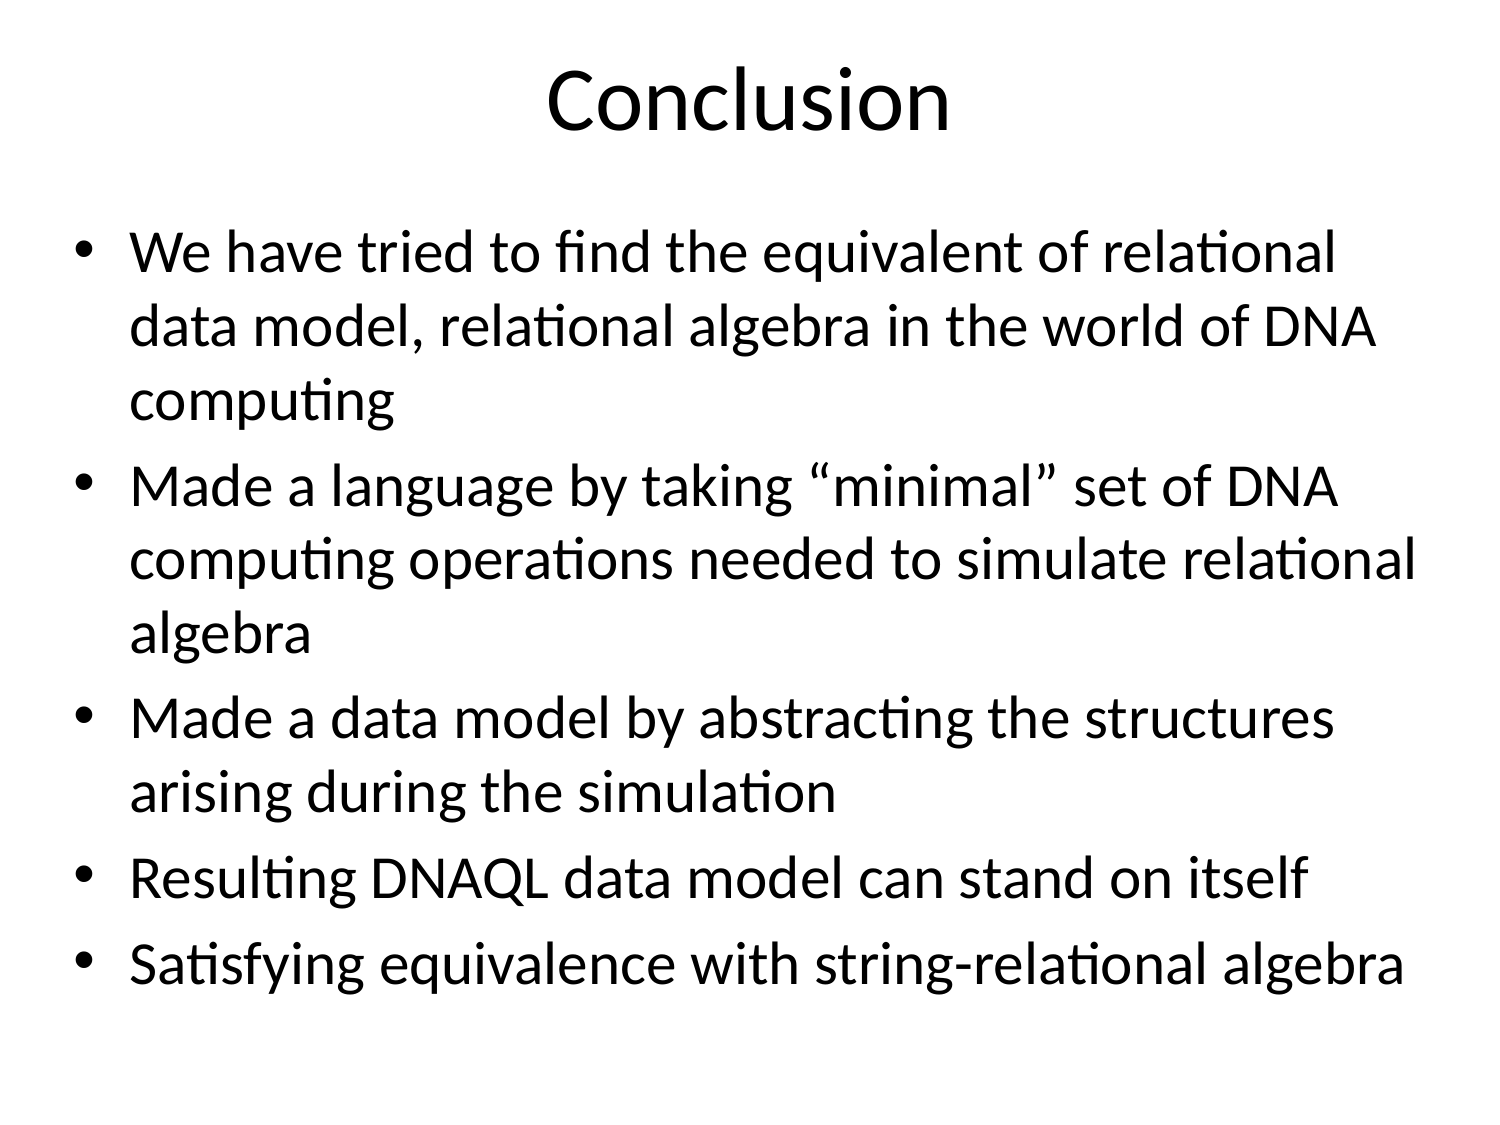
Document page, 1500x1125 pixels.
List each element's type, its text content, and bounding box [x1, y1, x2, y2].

title Conclusion [75, 0, 1425, 188]
list We have tried to find the equivalent of relational data model, relational algebra in the world of DNA computing Made a language by taking “minimal” set of DNA computing operations needed to simulate relational algebra Made a data model by abstracting the structures arising during the simulation Resulting DNAQL data model can stand on itself Satisfying equivalence with string-relational algebra [58, 204, 1442, 1067]
